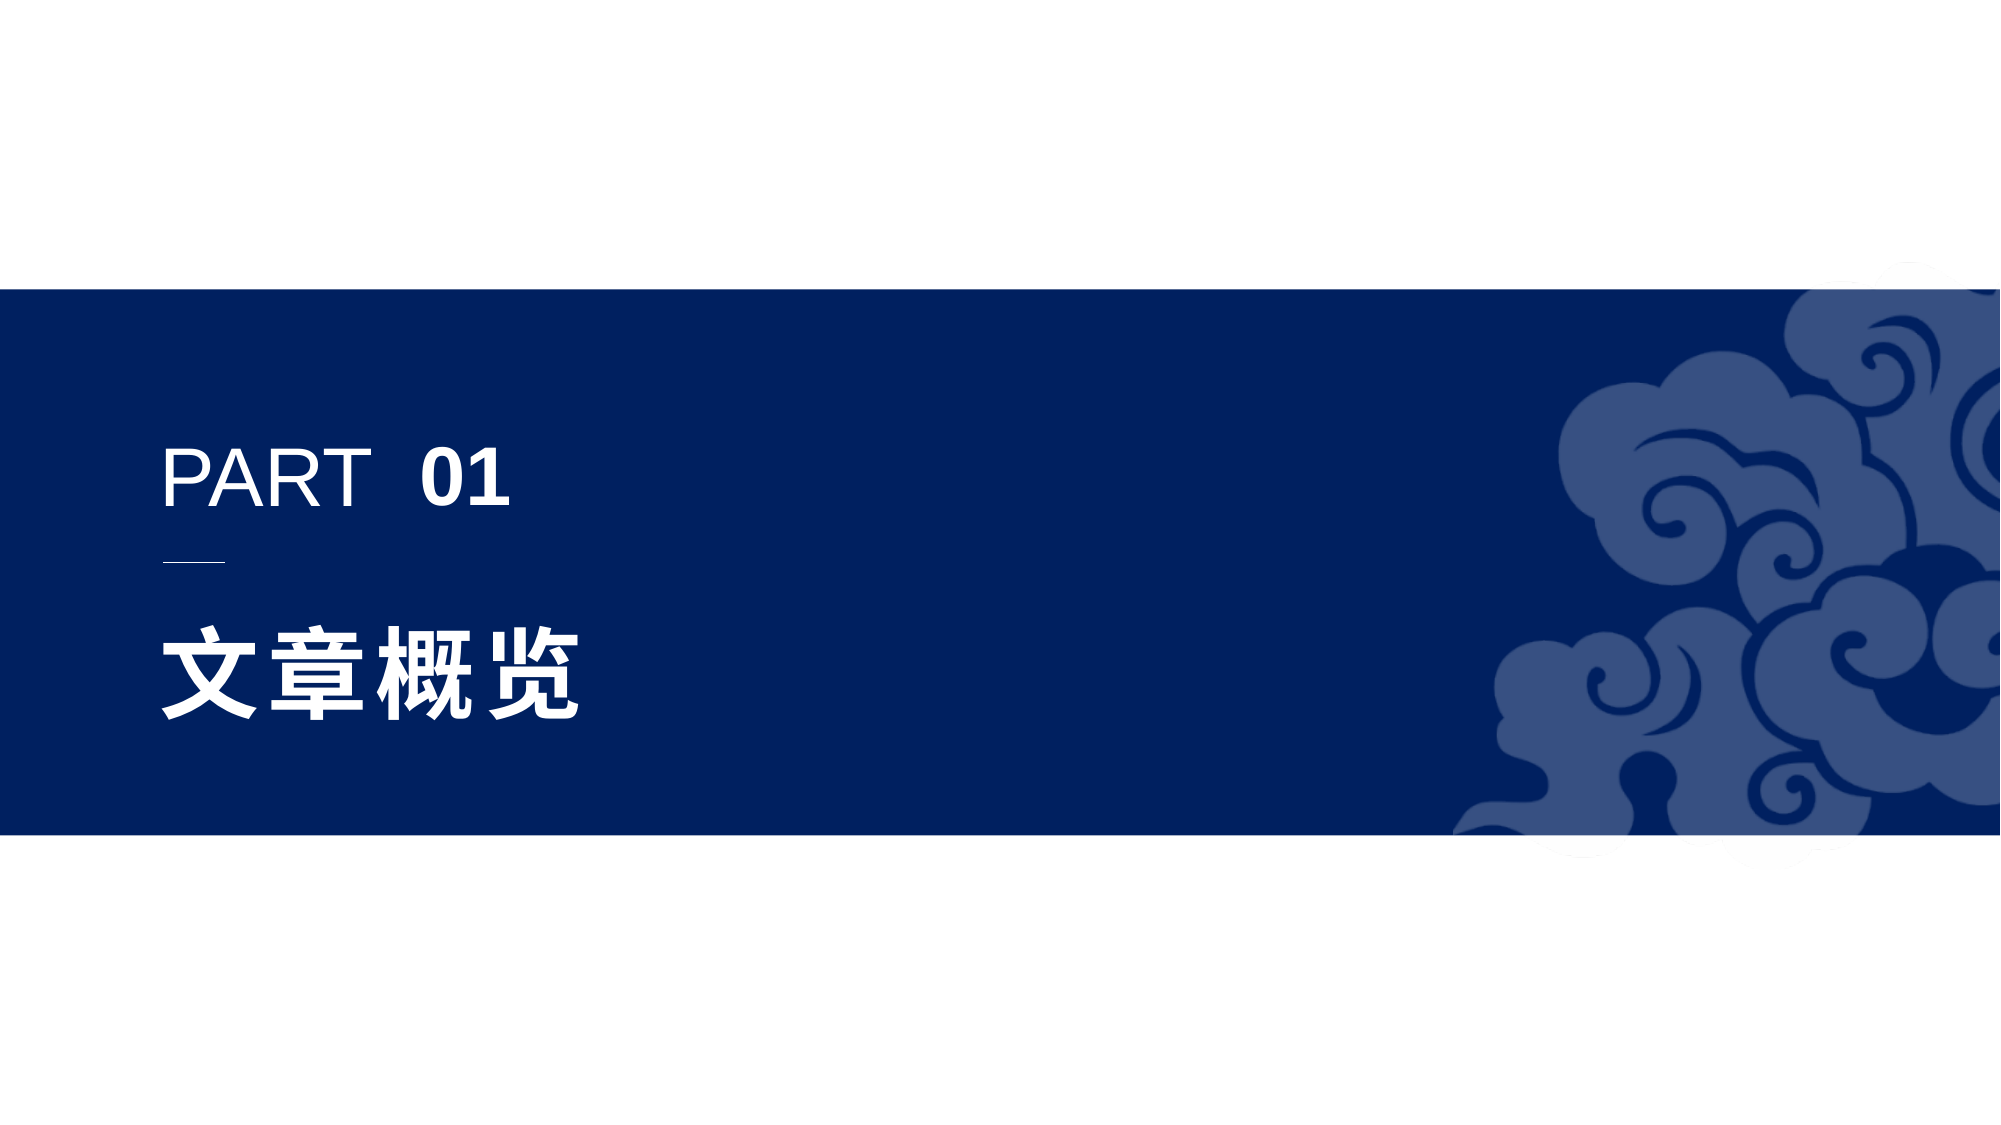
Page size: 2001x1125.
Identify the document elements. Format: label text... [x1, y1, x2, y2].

text_box [0, 288, 1453, 836]
text_box 01 [404, 418, 1343, 535]
text_box PART [144, 416, 389, 531]
picture [1453, 255, 2000, 870]
text_box 文章概览 [144, 604, 1343, 750]
